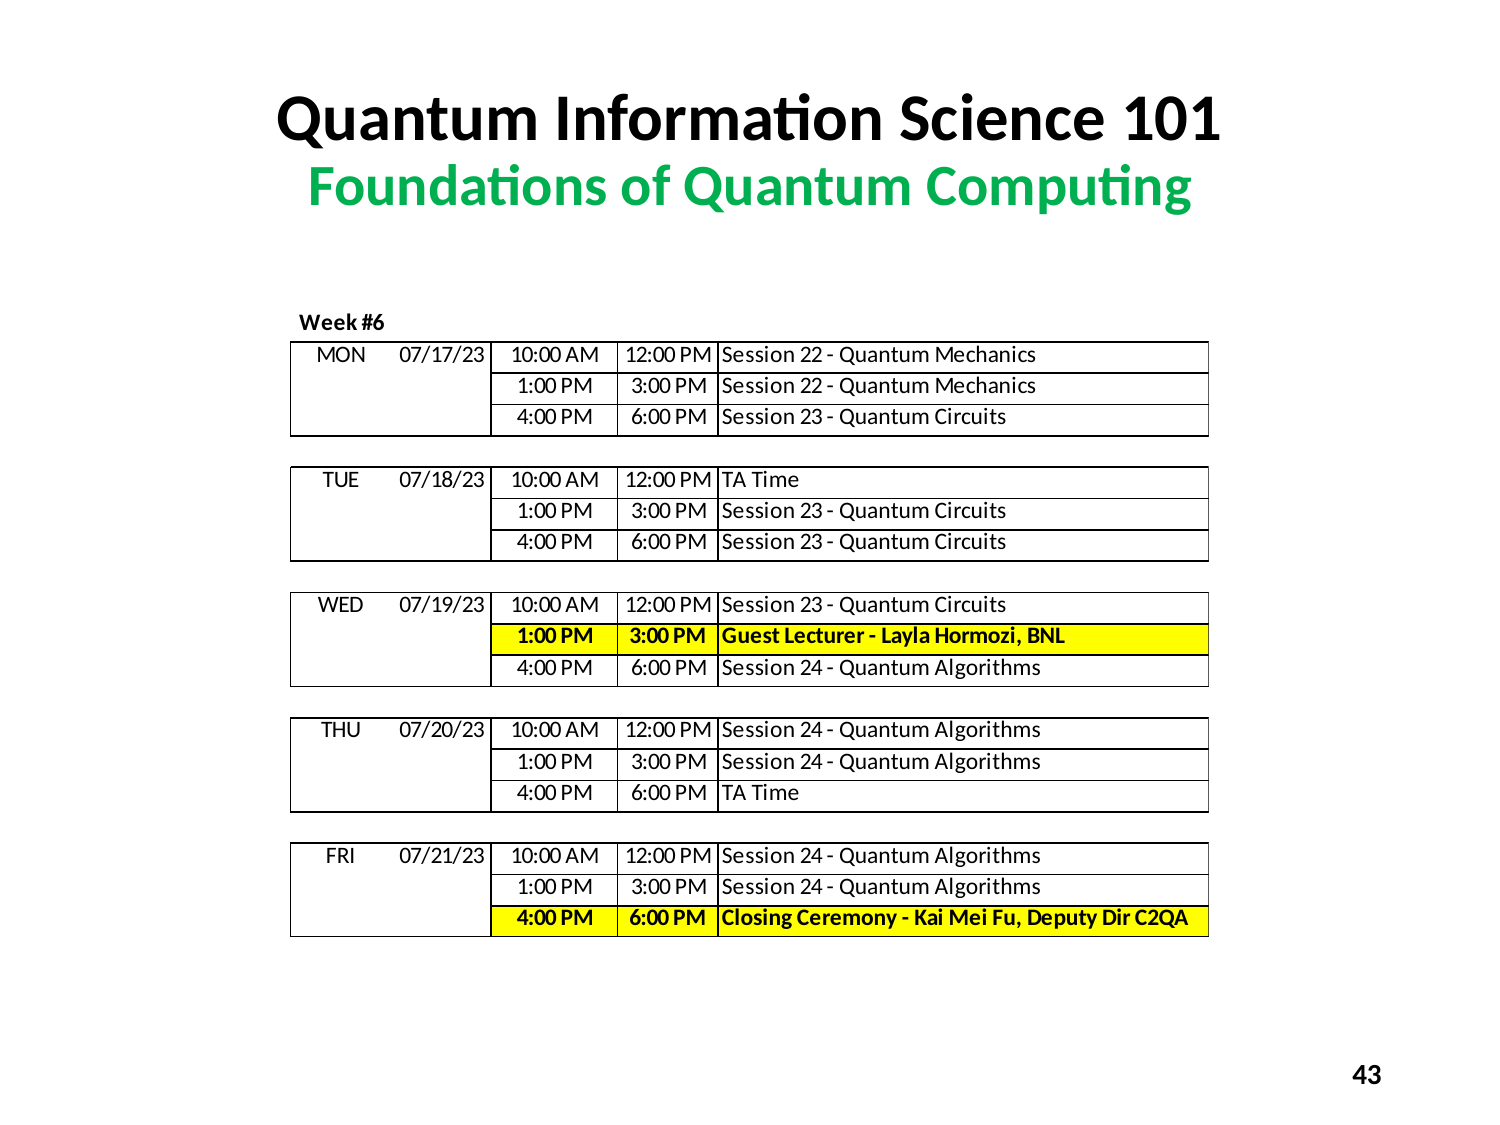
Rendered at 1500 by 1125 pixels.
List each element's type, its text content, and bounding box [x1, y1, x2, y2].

title Quantum Information Science 101 Foundations of Quantum Computing [103, 59, 1397, 241]
picture [289, 309, 1211, 938]
slide_number 43 [1059, 1042, 1397, 1103]
